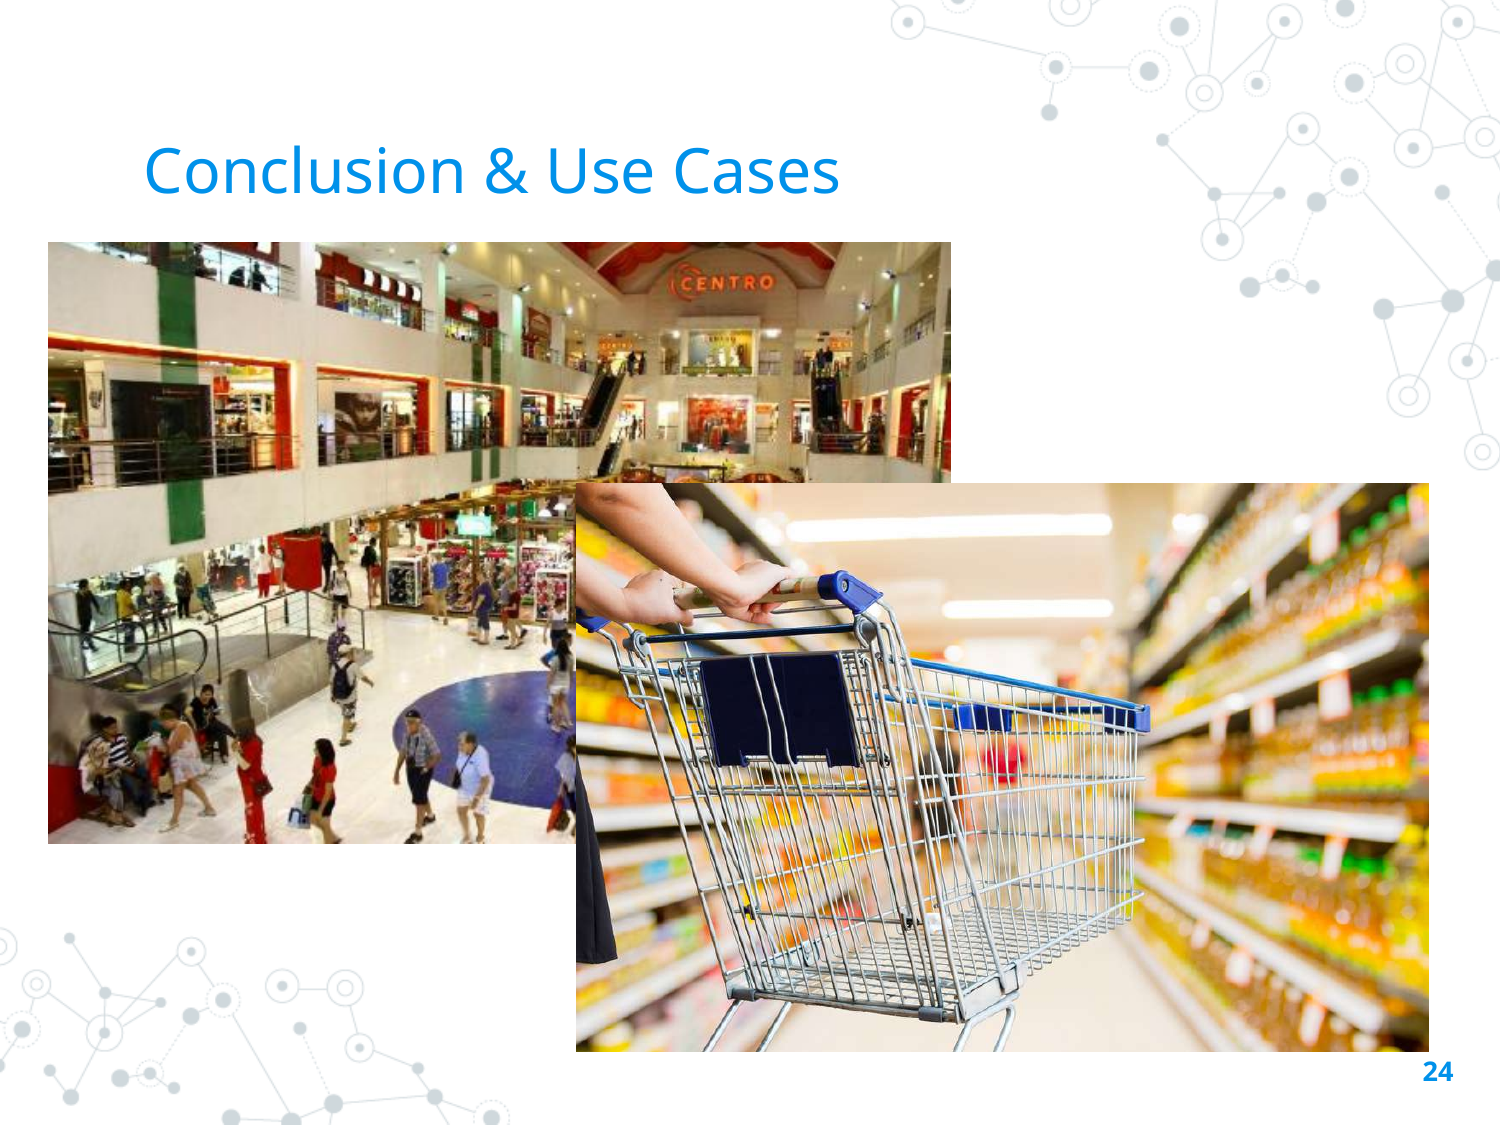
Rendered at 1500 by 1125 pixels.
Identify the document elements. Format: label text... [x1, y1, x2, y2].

slide_number 24 [1378, 1038, 1469, 1125]
title Conclusion & Use Cases [128, 67, 1372, 222]
picture [0, 0, 1500, 1125]
